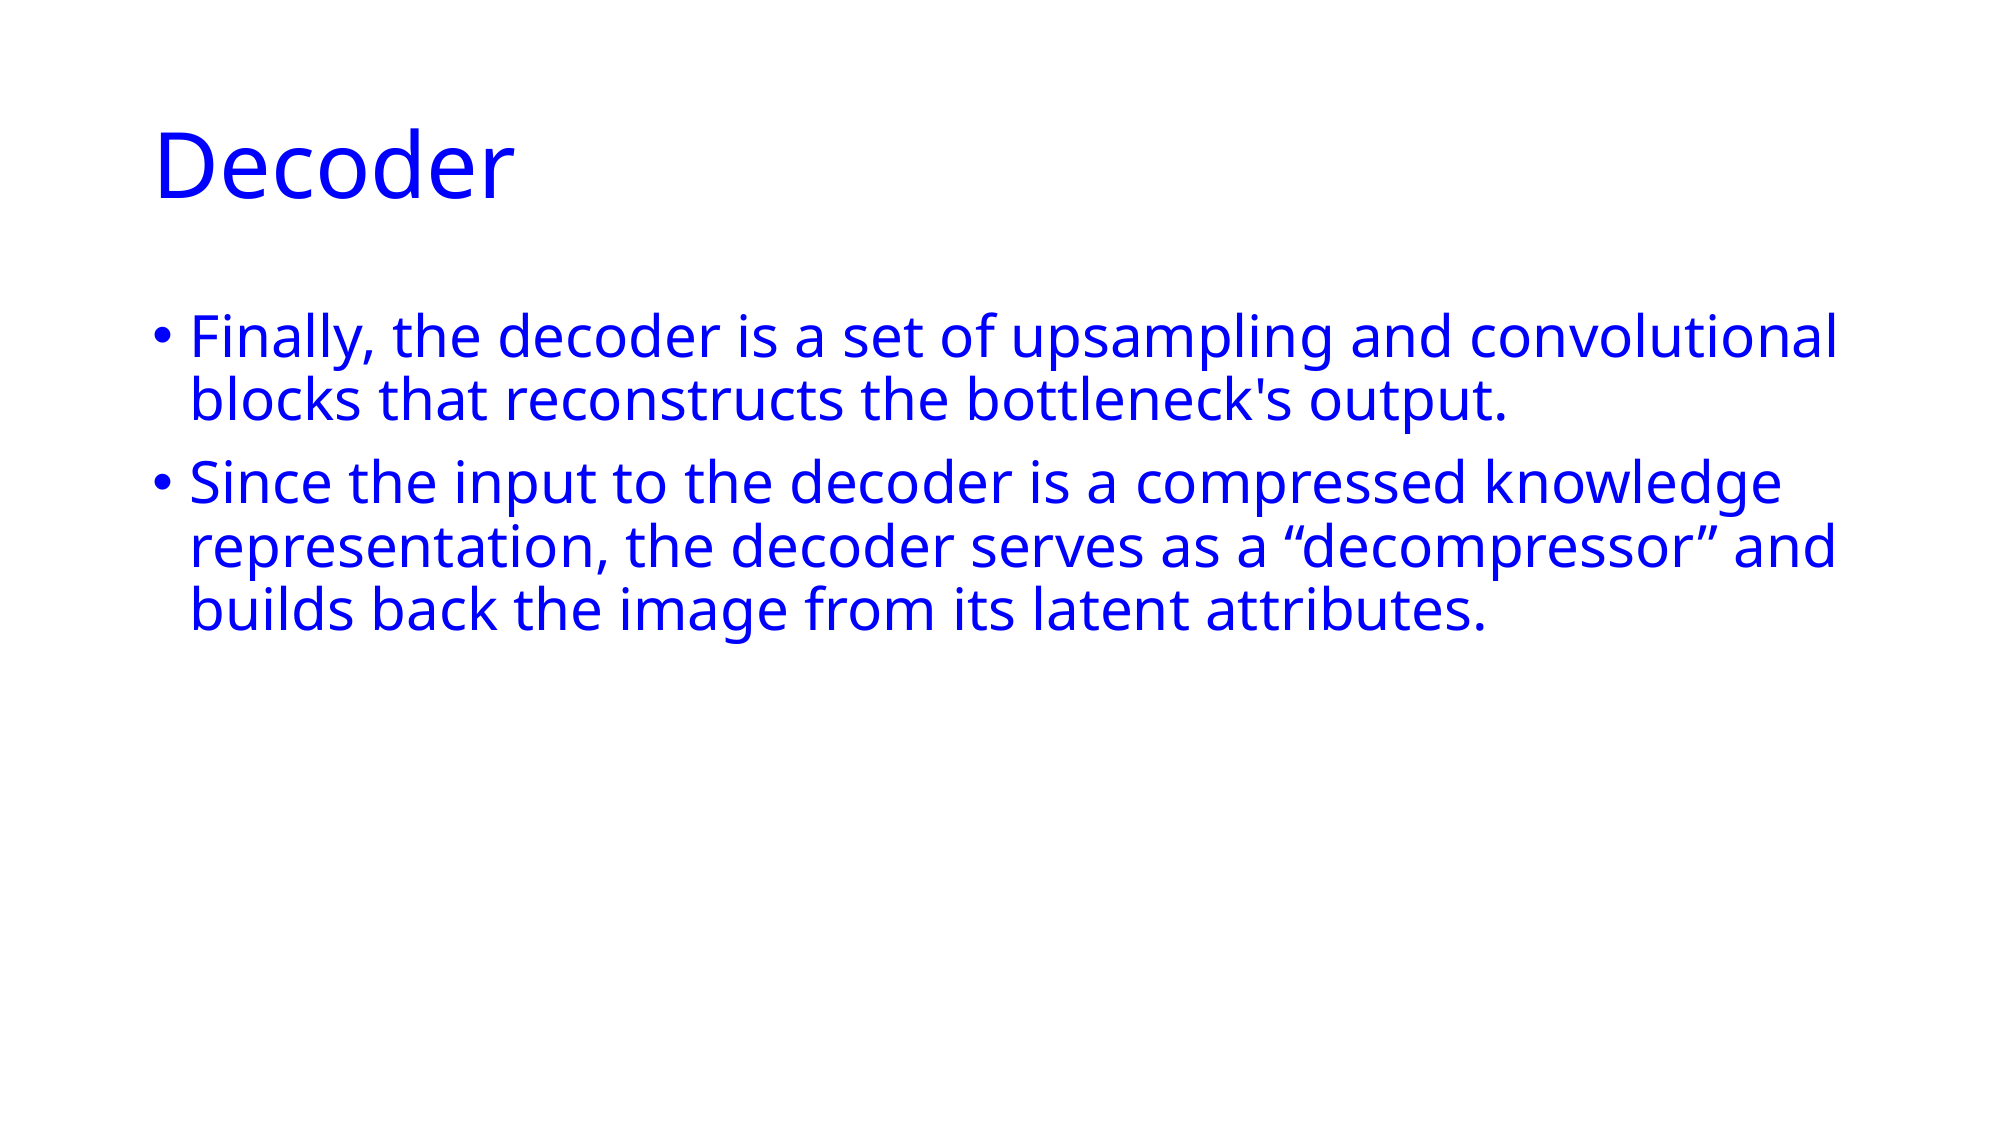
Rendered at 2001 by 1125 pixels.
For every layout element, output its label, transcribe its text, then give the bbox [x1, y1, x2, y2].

list Finally, the decoder is a set of upsampling and convolutional blocks that reconstructs the bottleneck's output. Since the input to the decoder is a compressed knowledge representation, the decoder serves as a “decompressor” and builds back the image from its latent attributes. [137, 299, 1863, 1014]
title Decoder [137, 59, 1863, 278]
